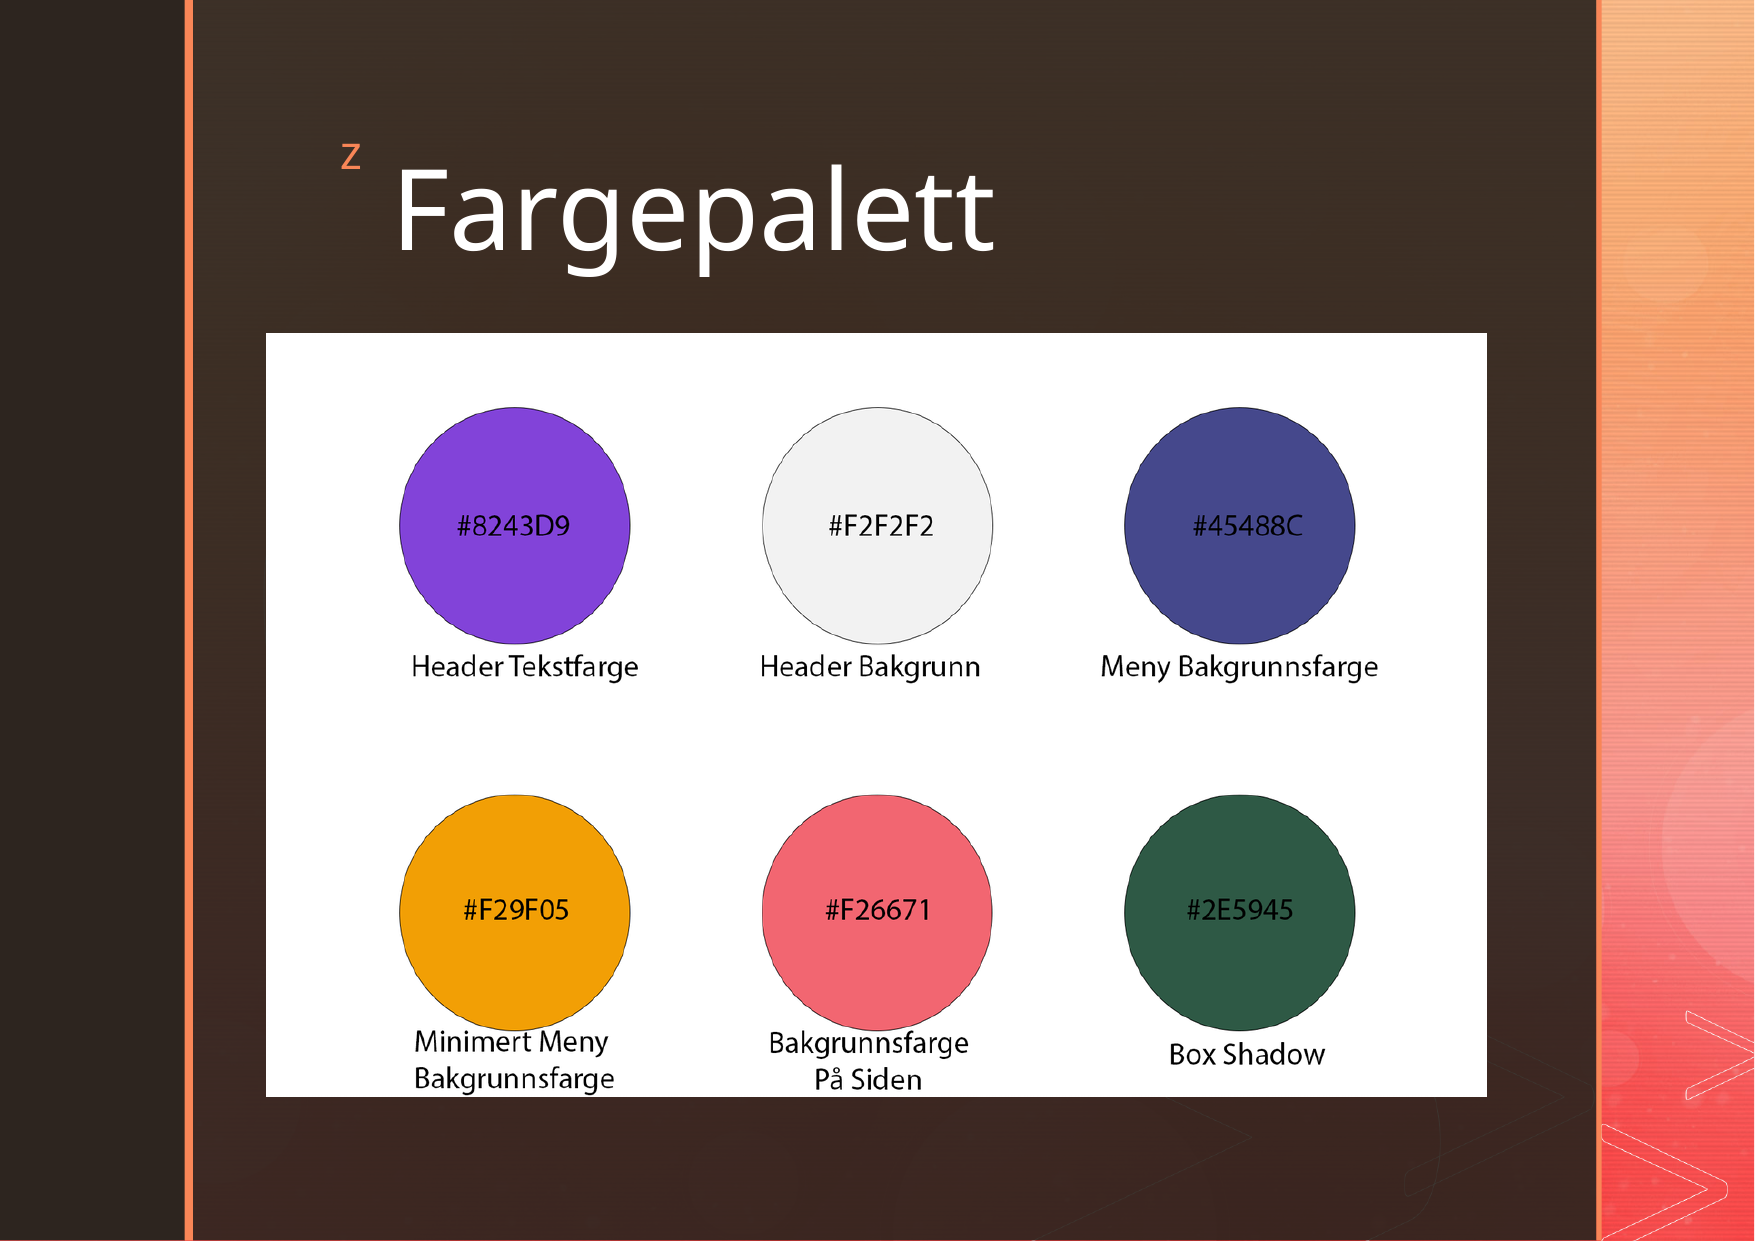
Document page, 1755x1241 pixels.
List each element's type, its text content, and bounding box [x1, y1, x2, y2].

picture [1602, 0, 1755, 1241]
title Fargepalett [376, 146, 1504, 341]
picture [266, 333, 1487, 1097]
